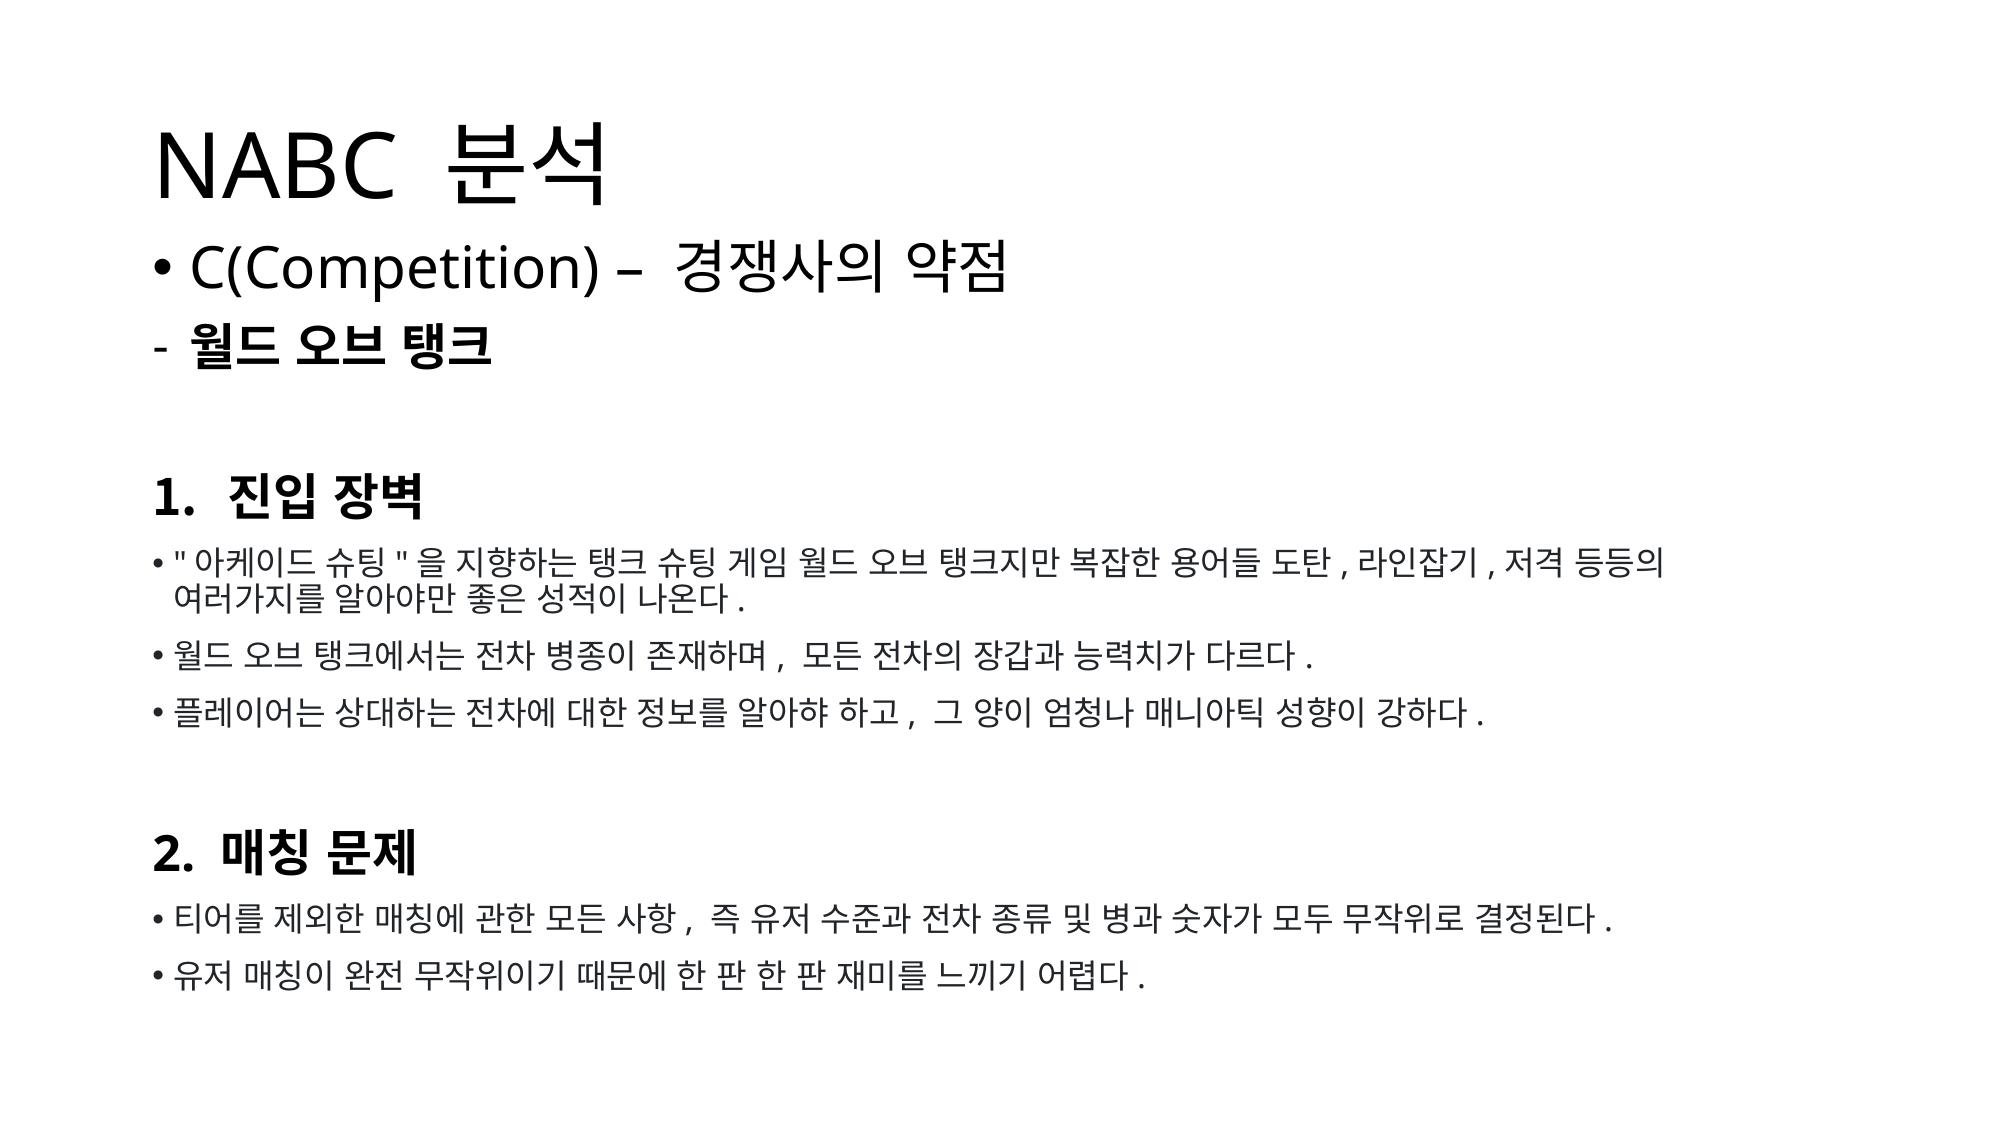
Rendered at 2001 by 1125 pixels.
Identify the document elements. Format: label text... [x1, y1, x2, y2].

title NABC 분석 [137, 59, 1863, 278]
list C(Competition) – 경쟁사의 약점 월드 오브 탱크 진입 장벽 "아케이드 슈팅"을 지향하는 탱크 슈팅 게임 월드 오브 탱크지만 복잡한 용어들 도탄,라인잡기,저격 등등의 여러가지를 알아야만 좋은 성적이 나온다. 월드 오브 탱크에서는 전차 병종이 존재하며, 모든 전차의 장갑과 능력치가 다르다. 플레이어는 상대하는 전차에 대한 정보를 알아햐 하고, 그 양이 엄청나 매니아틱 성향이 강하다. 2. 매칭 문제 티어를 제외한 매칭에 관한 모든 사항, 즉 유저 수준과 전차 종류 및 병과 숫자가 모두 무작위로 결정된다. 유저 매칭이 완전 무작위이기 때문에 한 판 한 판 재미를 느끼기 어렵다. [137, 278, 1863, 1072]
